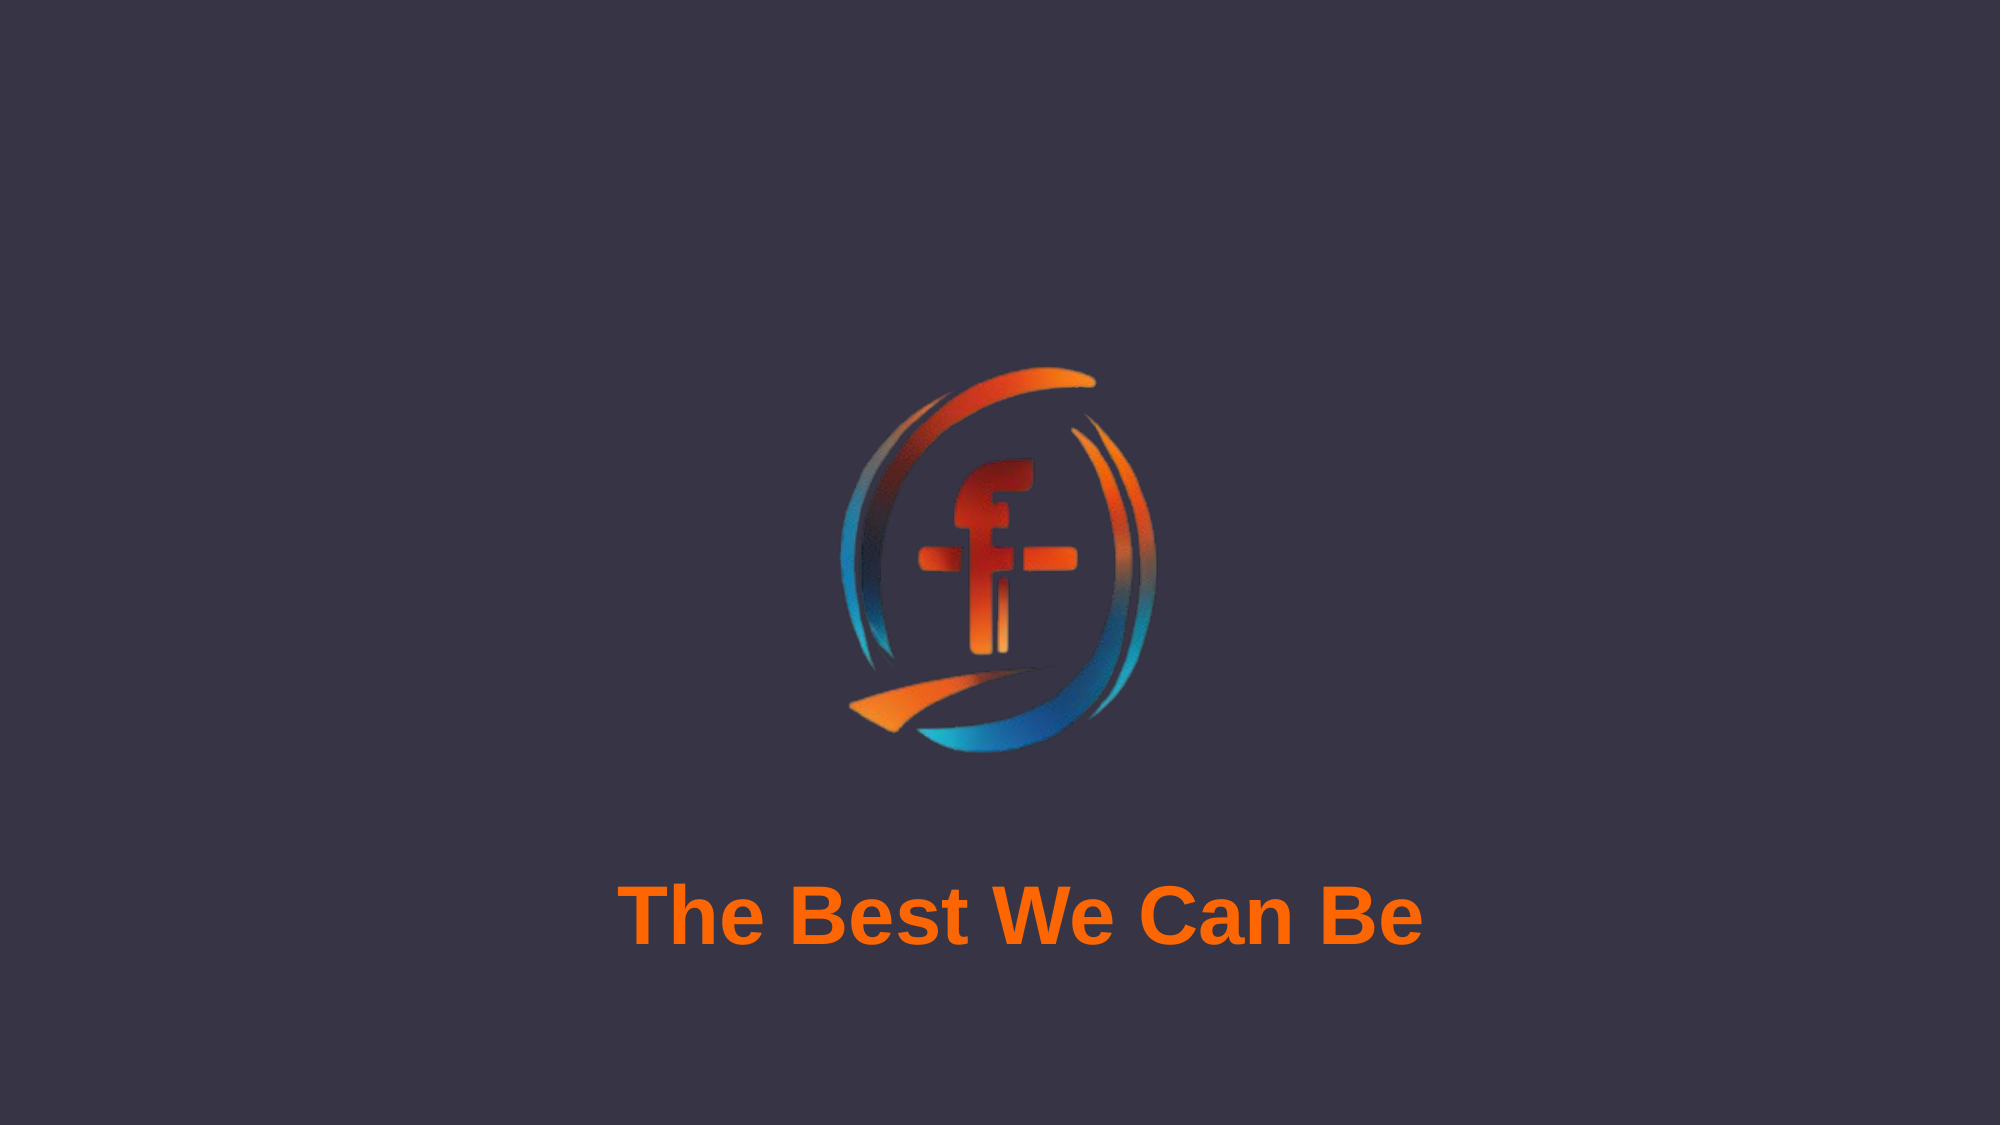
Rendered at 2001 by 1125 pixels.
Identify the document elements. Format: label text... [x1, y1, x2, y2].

picture [520, 83, 1480, 1042]
text_box The Best We Can Be [603, 853, 1463, 969]
